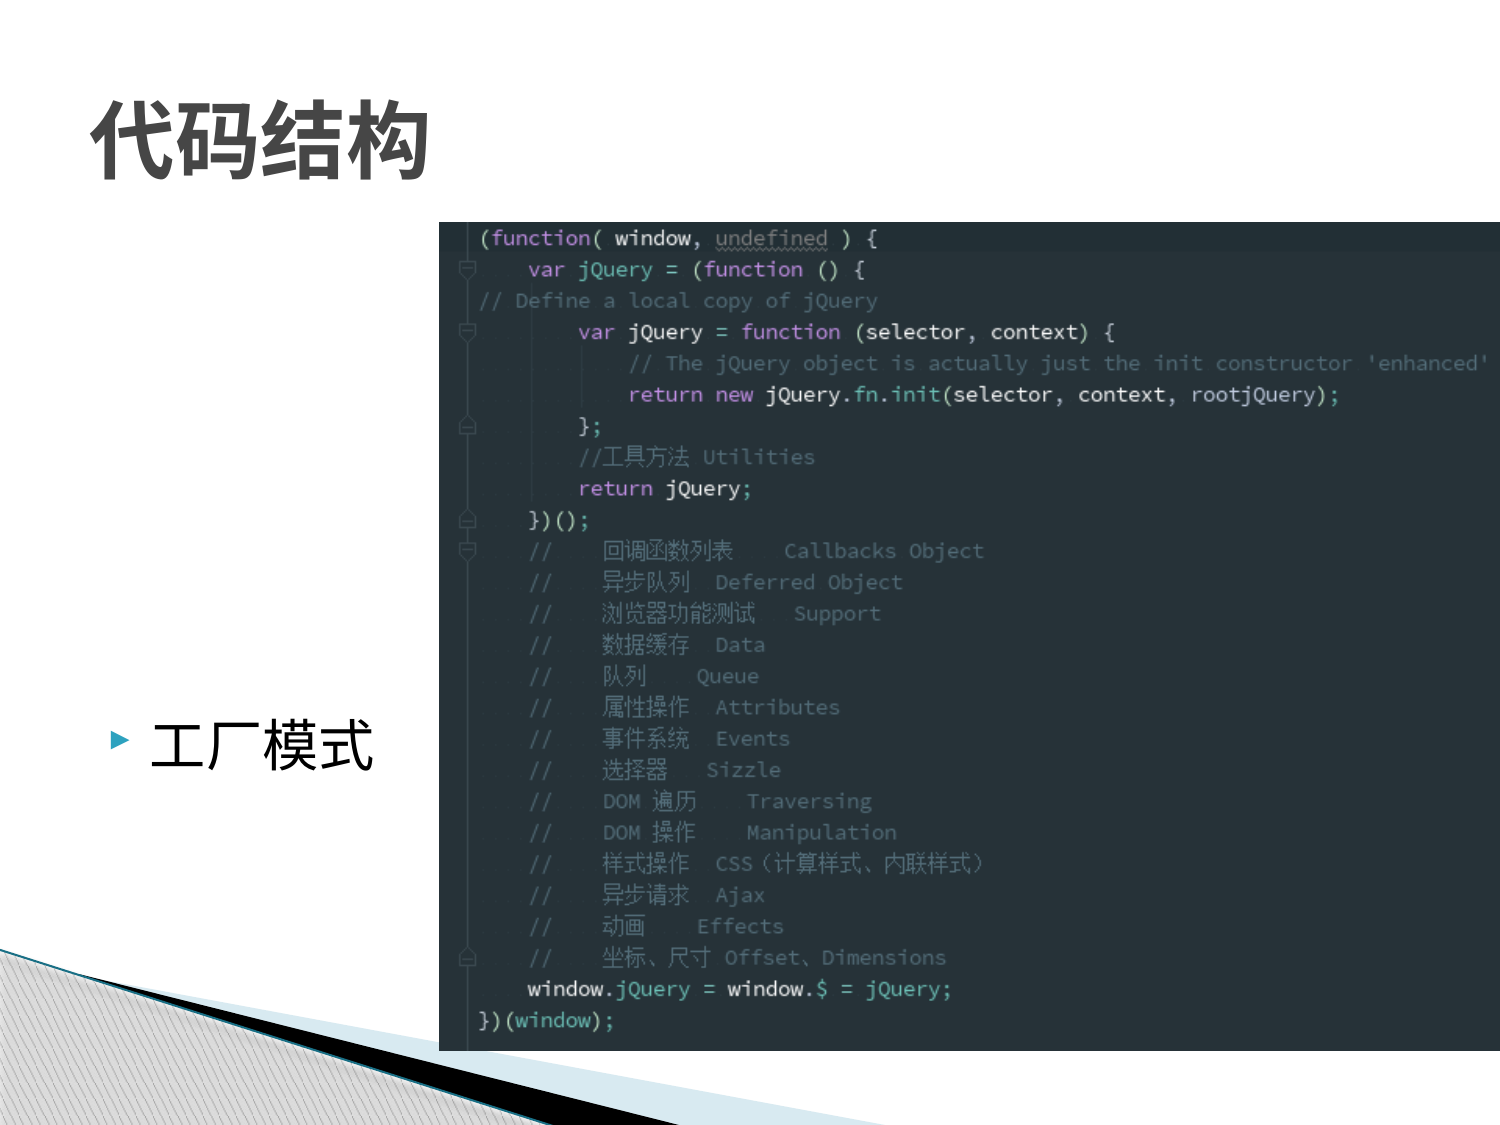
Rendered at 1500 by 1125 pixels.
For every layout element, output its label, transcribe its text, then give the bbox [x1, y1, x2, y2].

title 代码结构 [75, 45, 1425, 233]
picture [438, 222, 1500, 1051]
list 工厂模式 [75, 703, 432, 1005]
